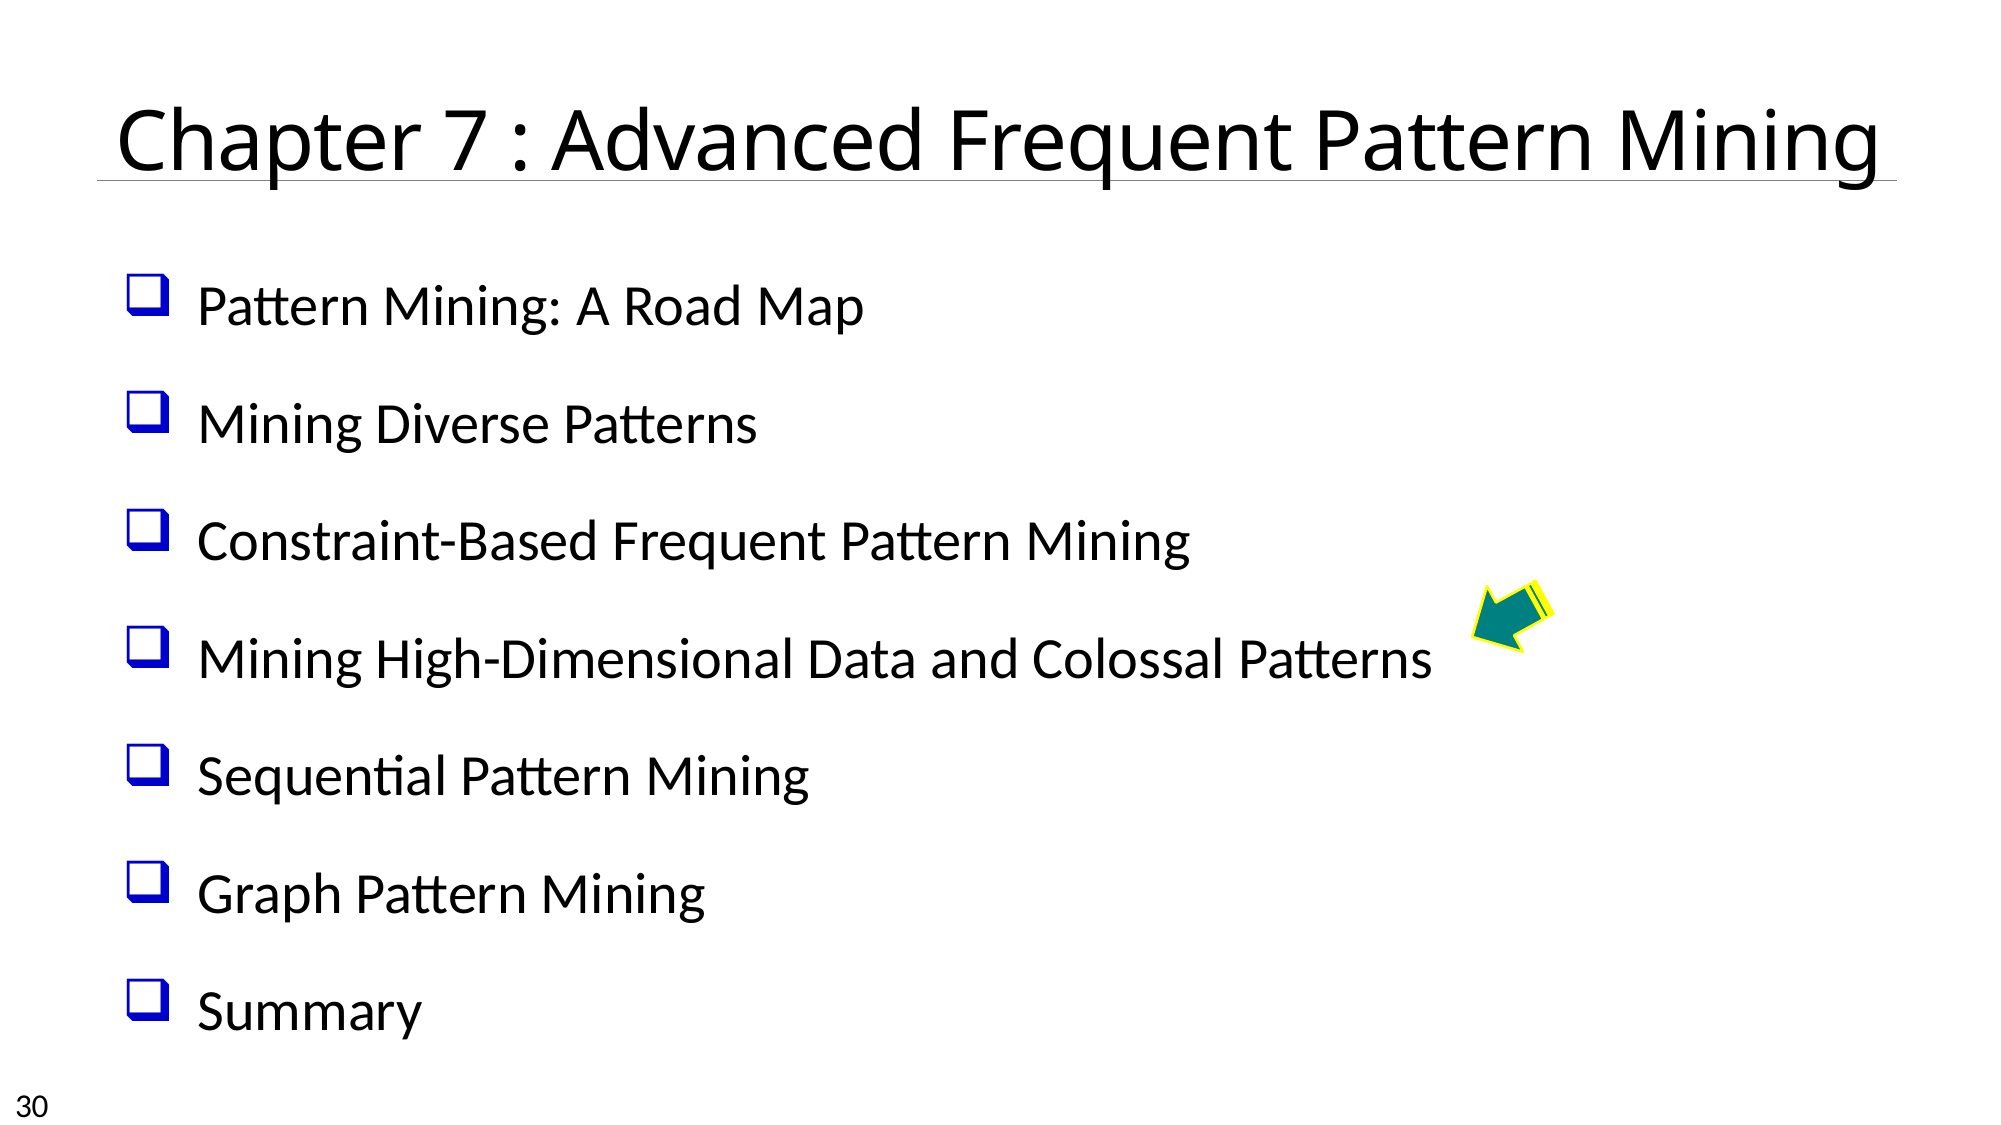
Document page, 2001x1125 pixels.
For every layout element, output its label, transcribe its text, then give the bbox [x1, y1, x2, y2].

list Pattern Mining: A Road Map Mining Diverse Patterns Constraint-Based Frequent Pattern Mining Mining High-Dimensional Data and Colossal Patterns Sequential Pattern Mining Graph Pattern Mining Summary [107, 224, 1836, 1058]
title Chapter 7 : Advanced Frequent Pattern Mining [0, 0, 2000, 175]
text_box [1470, 579, 1555, 654]
